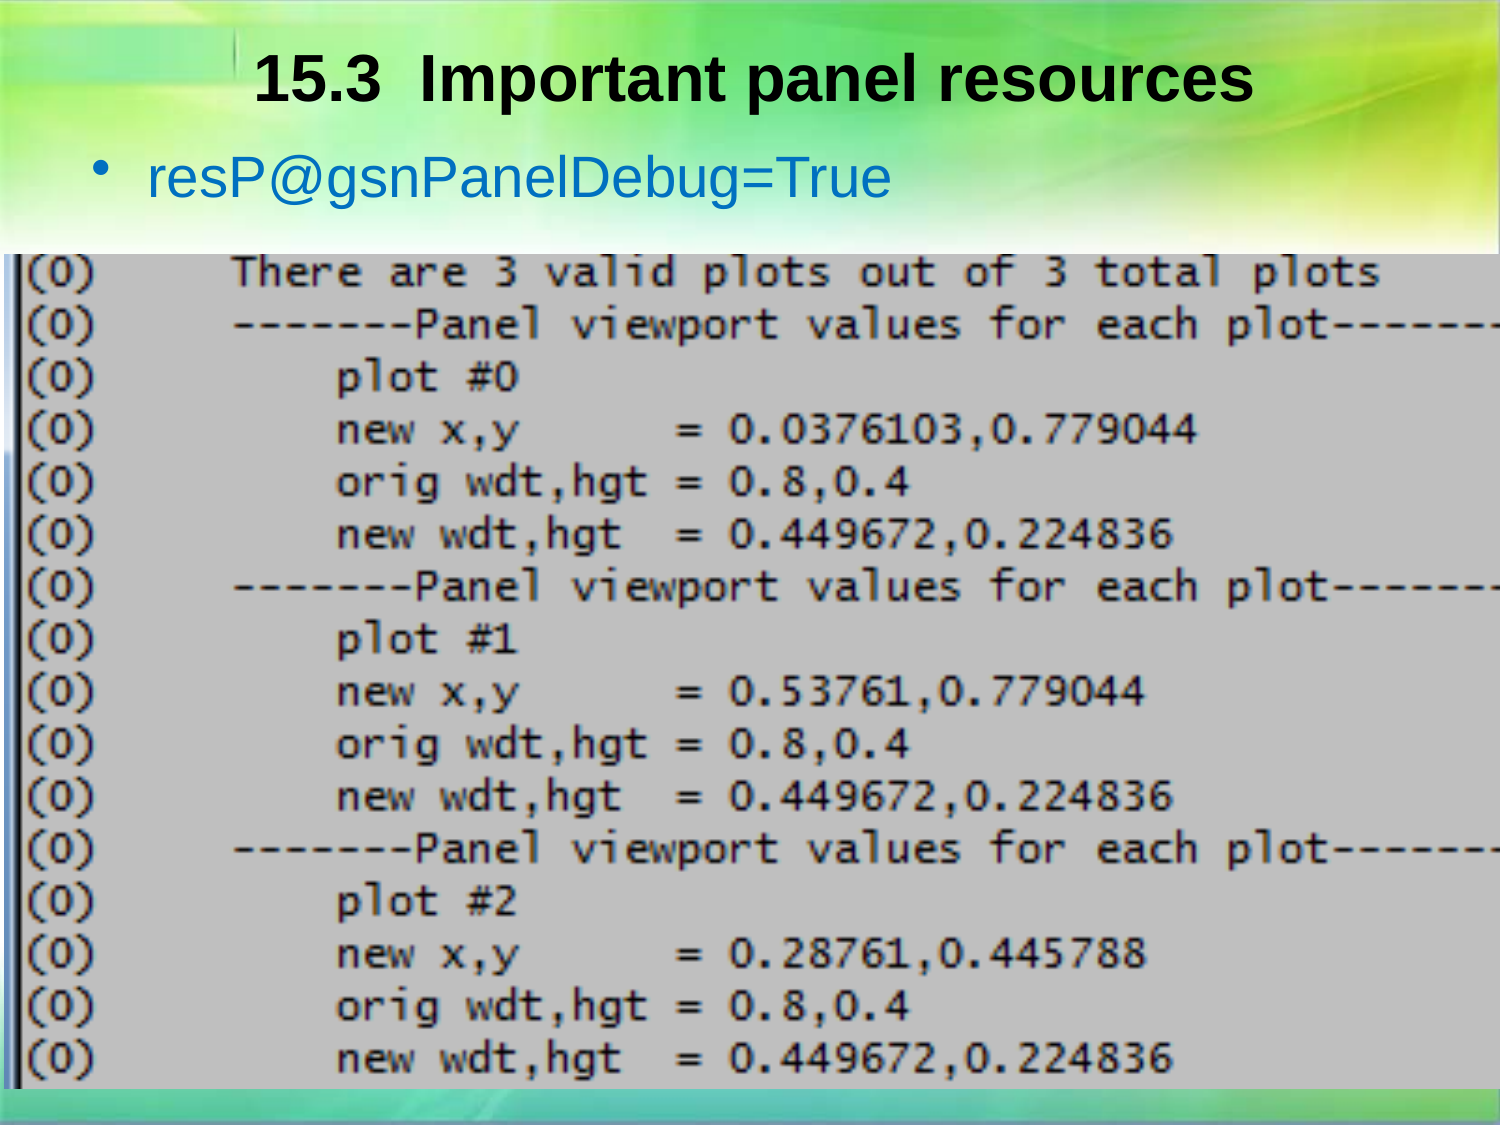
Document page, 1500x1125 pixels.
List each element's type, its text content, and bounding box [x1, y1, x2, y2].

picture [0, 0, 1500, 1125]
list resP@gsnPanelDebug=True [76, 131, 1427, 253]
text_box 15.3 Important panel resources [80, 15, 1431, 134]
